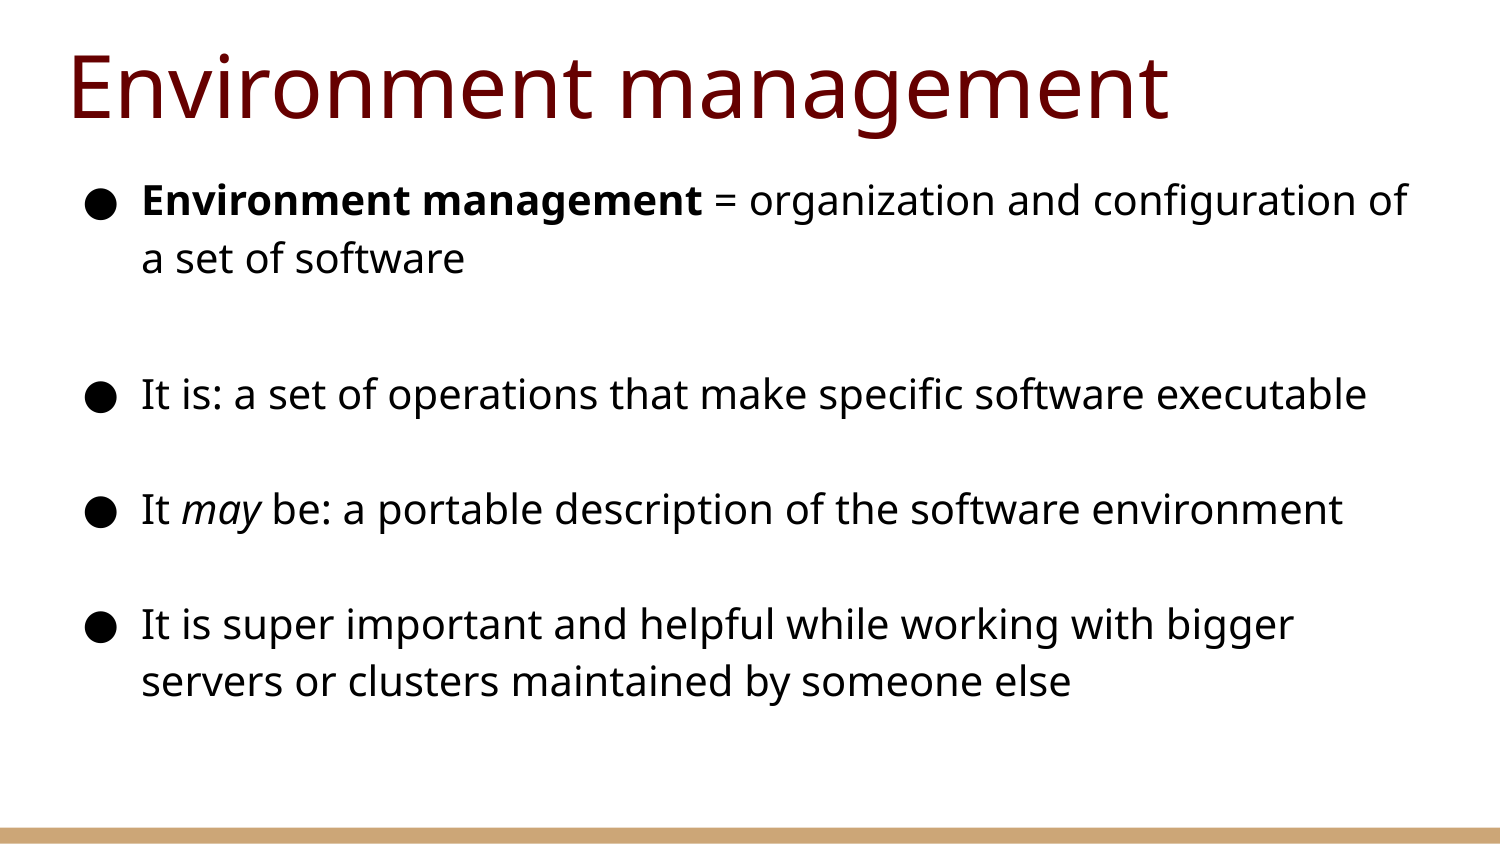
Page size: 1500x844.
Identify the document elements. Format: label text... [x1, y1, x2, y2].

text_box Environment management = organization and configuration of a set of software It is: a set of operations that make specific software executable It may be: a portable description of the software environment It is super important and helpful while working with bigger servers or clusters maintained by someone else [51, 151, 1449, 765]
title Environment management [51, 14, 1449, 151]
